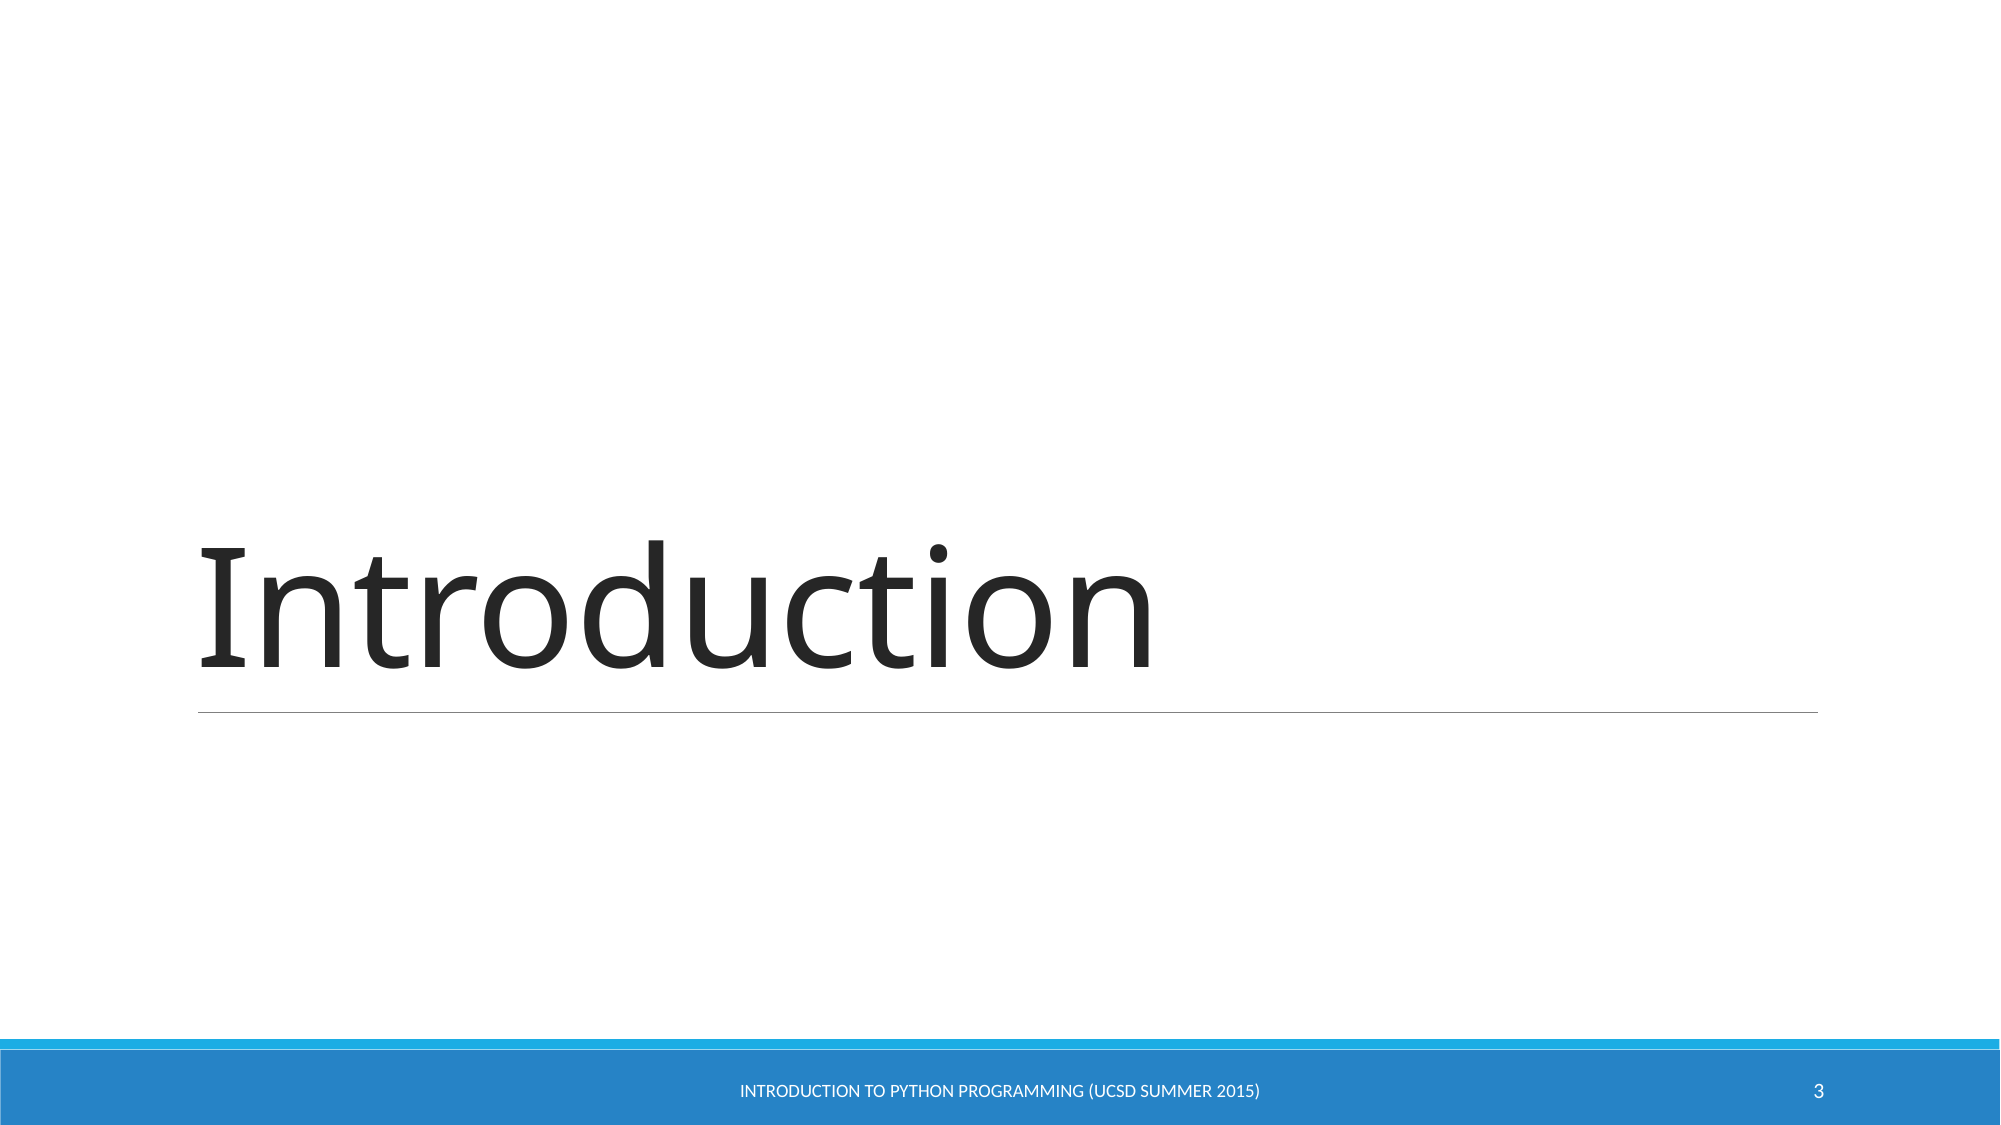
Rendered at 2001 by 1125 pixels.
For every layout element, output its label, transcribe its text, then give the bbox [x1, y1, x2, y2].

title Introduction [180, 124, 1830, 710]
footer Introduction to Python Programming (UCSD Summer 2015) [604, 1059, 1396, 1120]
slide_number 3 [1624, 1059, 1840, 1120]
